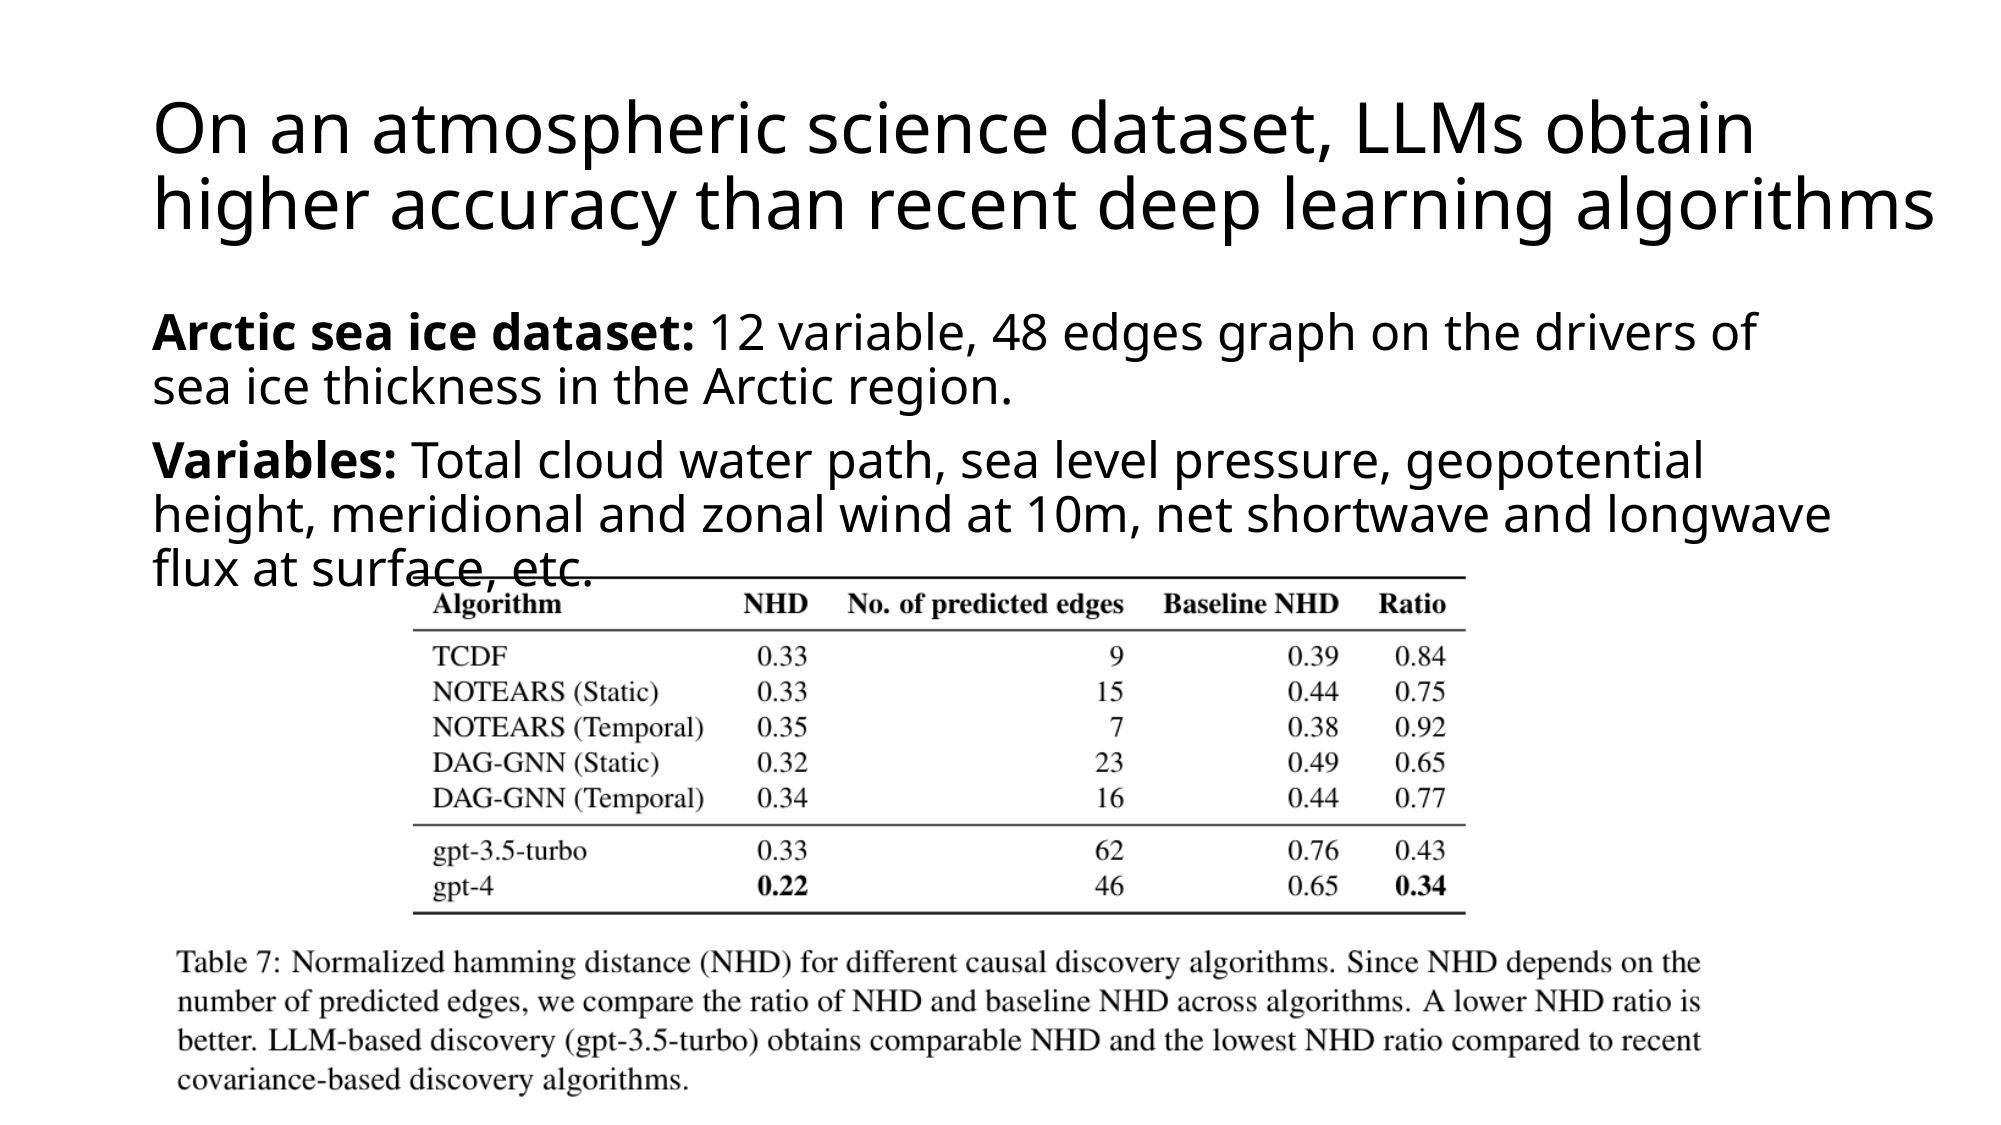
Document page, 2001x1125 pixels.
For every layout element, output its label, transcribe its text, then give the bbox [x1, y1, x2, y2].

picture [119, 545, 1777, 1125]
title On an atmospheric science dataset, LLMs obtain higher accuracy than recent deep learning algorithms [137, 59, 2000, 278]
list Arctic sea ice dataset: 12 variable, 48 edges graph on the drivers of sea ice thickness in the Arctic region. Variables: Total cloud water path, sea level pressure, geopotential height, meridional and zonal wind at 10m, net shortwave and longwave flux at surface, etc. [137, 299, 1863, 1014]
